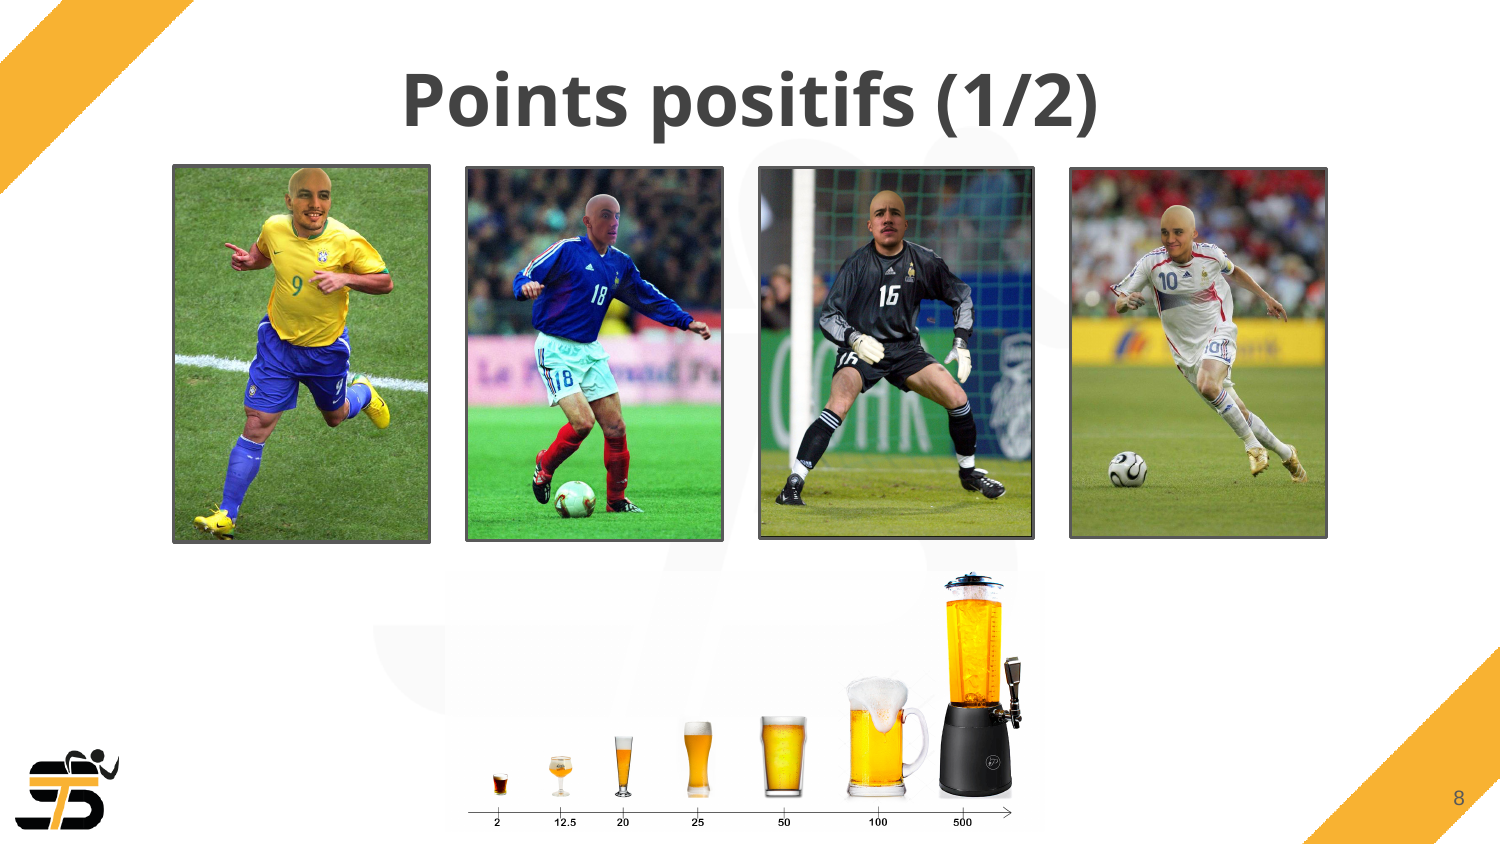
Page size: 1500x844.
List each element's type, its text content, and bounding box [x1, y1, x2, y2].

picture [0, 0, 1500, 844]
slide_number ‹#› [1389, 764, 1480, 830]
text_box Points positifs (1/2) [196, 38, 1304, 156]
